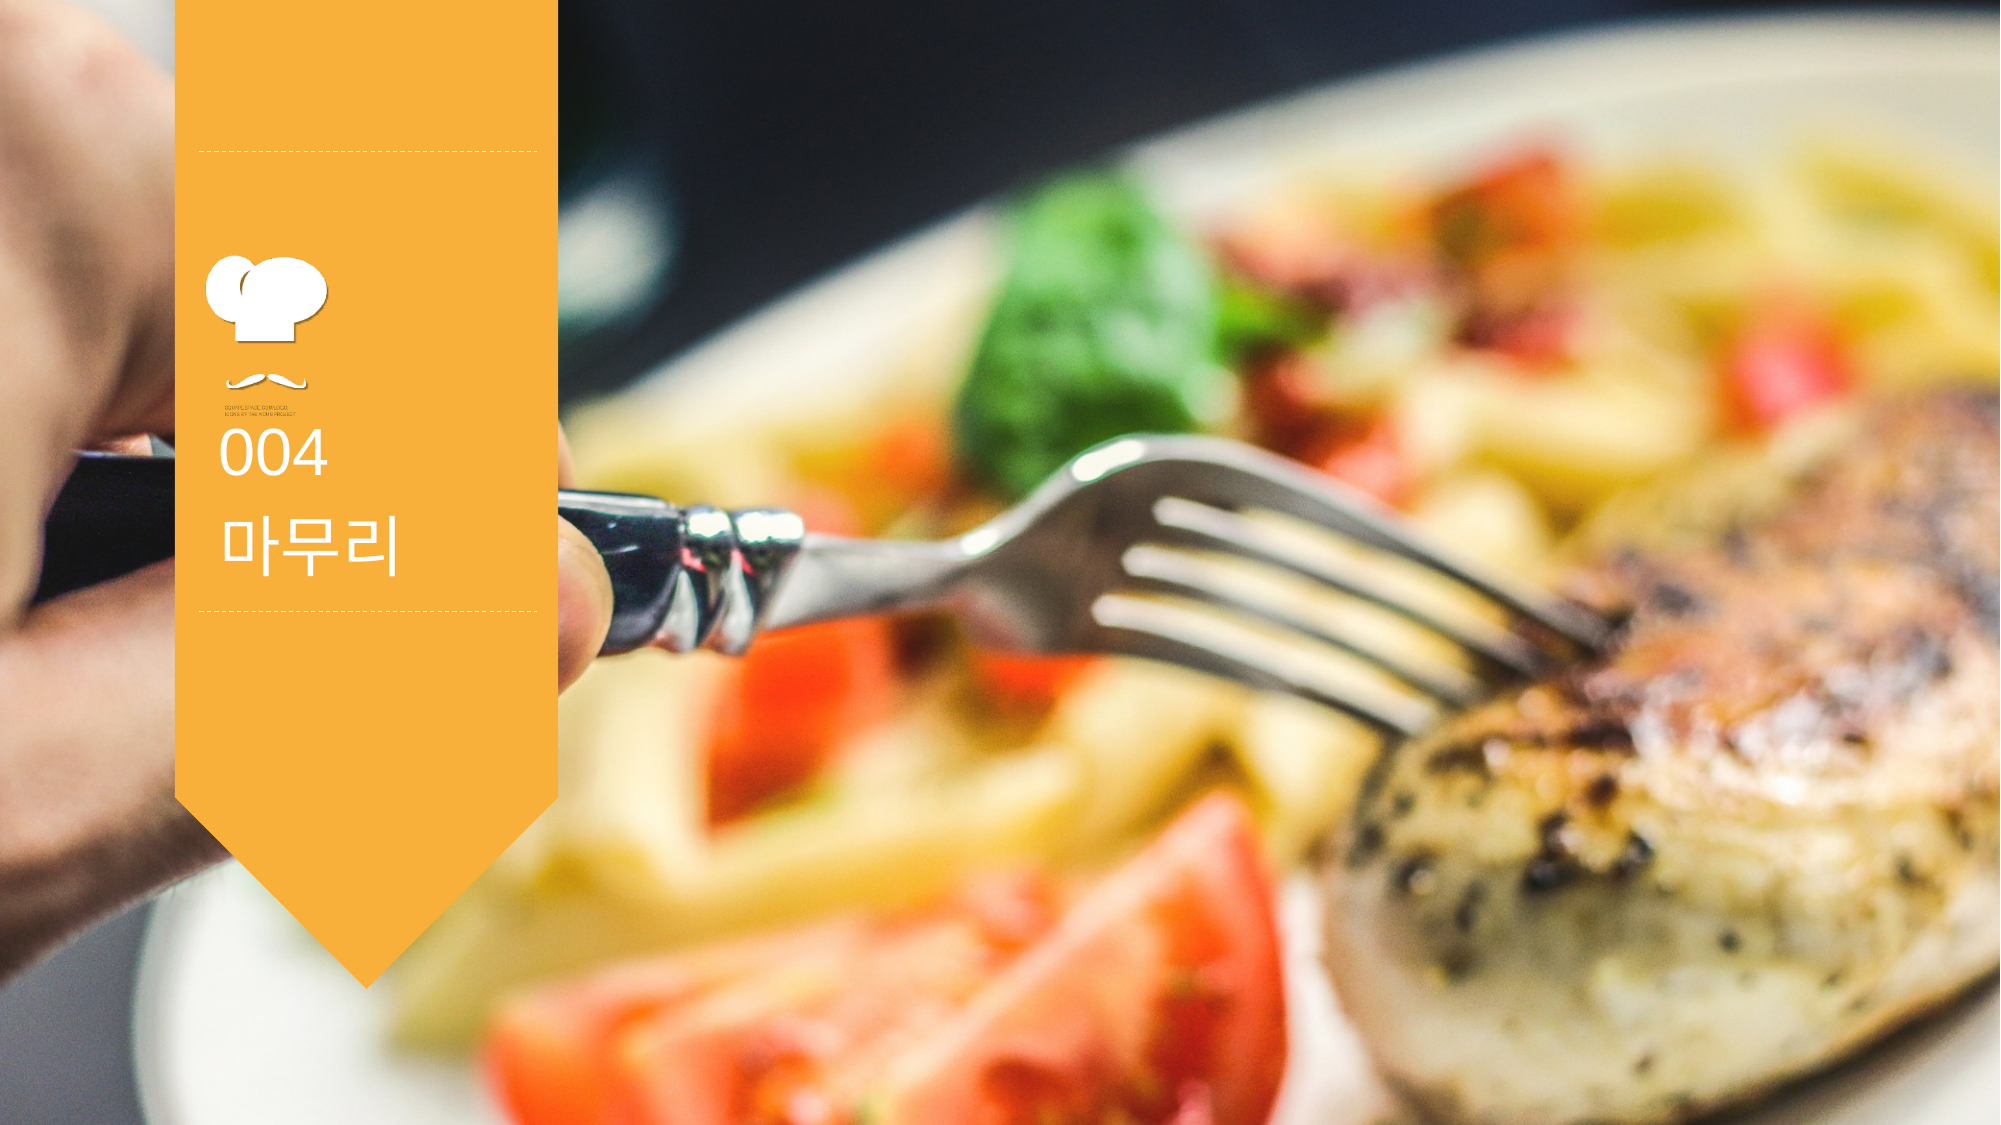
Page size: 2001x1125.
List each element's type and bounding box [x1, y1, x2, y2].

picture [0, 0, 2000, 1125]
text_box [174, 0, 559, 989]
